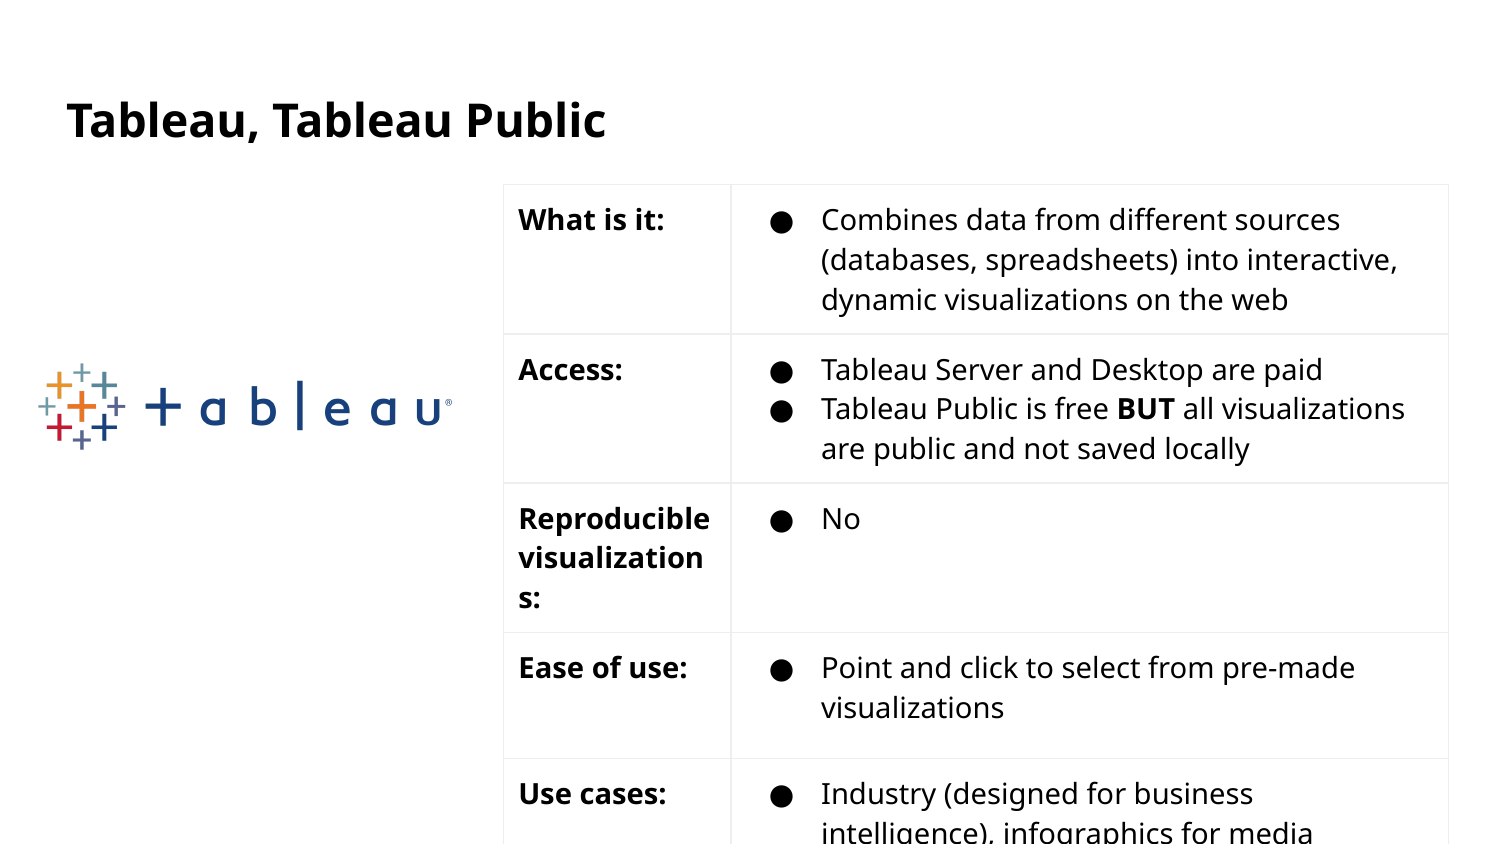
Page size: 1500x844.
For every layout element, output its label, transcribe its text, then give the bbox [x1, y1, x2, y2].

table_header Combines data from different sources (databases, spreadsheets) into interactive, dynamic visualizations on the web [732, 185, 1448, 333]
table_cell Access: [504, 335, 730, 482]
table_cell Reproducible visualizations: [504, 484, 730, 632]
table_cell Point and click to select from pre-made visualizations [732, 633, 1448, 758]
table_cell Industry (designed for business intelligence), infographics for media [732, 759, 1448, 844]
picture [35, 359, 454, 454]
table_cell Ease of use: [504, 633, 730, 758]
table_header What is it: [504, 185, 730, 333]
table_cell Tableau Server and Desktop are paid Tableau Public is free BUT all visualizations are public and not saved locally [732, 335, 1448, 482]
title Tableau, Tableau Public [51, 72, 1449, 167]
table_cell No [732, 484, 1448, 632]
table_cell Use cases: [504, 759, 730, 844]
